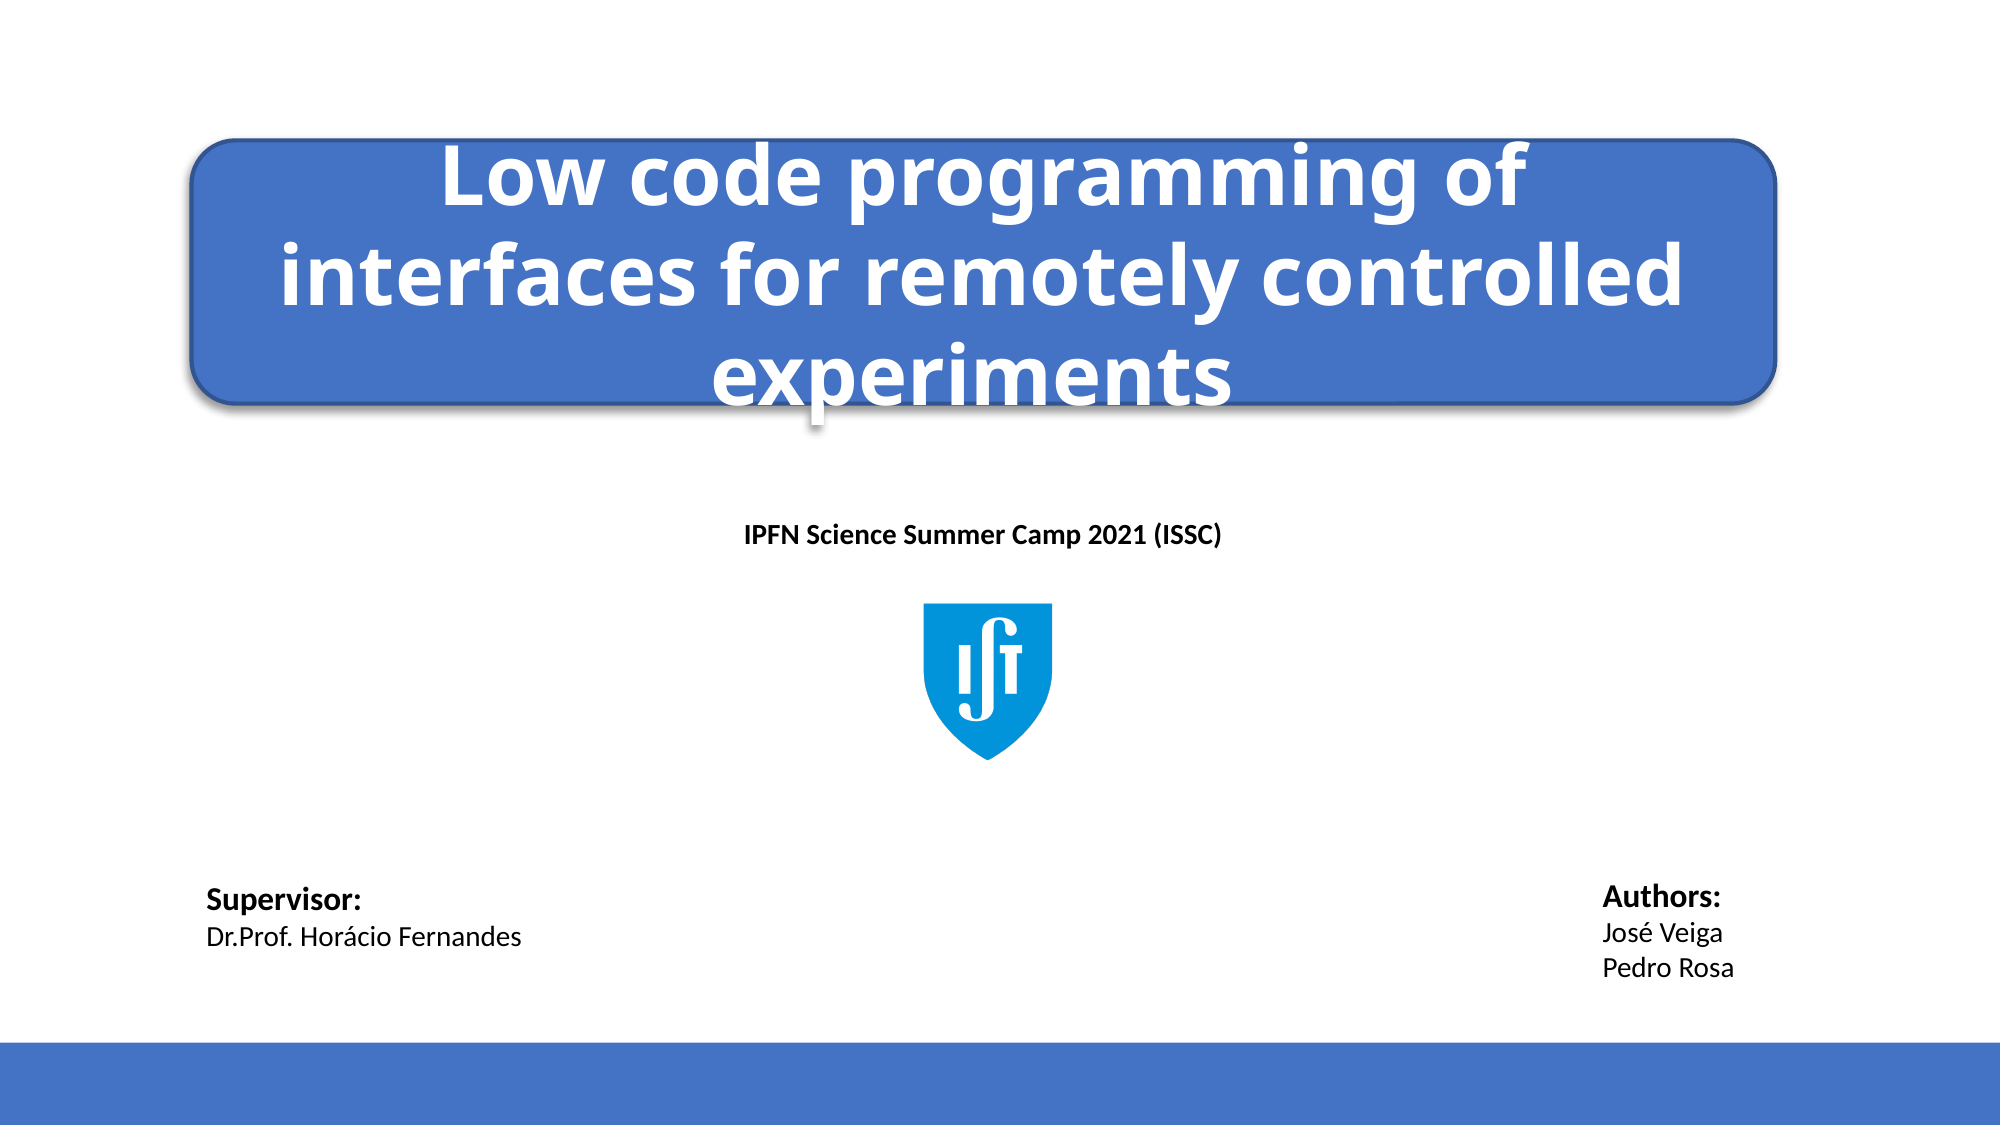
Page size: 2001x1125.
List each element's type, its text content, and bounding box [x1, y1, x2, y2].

picture [888, 584, 1078, 783]
text_box Authors: José Veiga Pedro Rosa [1587, 866, 1776, 1061]
text_box Low code programming of interfaces for remotely controlled experiments [189, 138, 1778, 406]
text_box IPFN Science Summer Camp 2021 (ISSC) [684, 507, 1283, 558]
text_box [0, 1041, 2000, 1125]
text_box Supervisor: Dr.Prof. Horácio Fernandes [191, 869, 744, 960]
